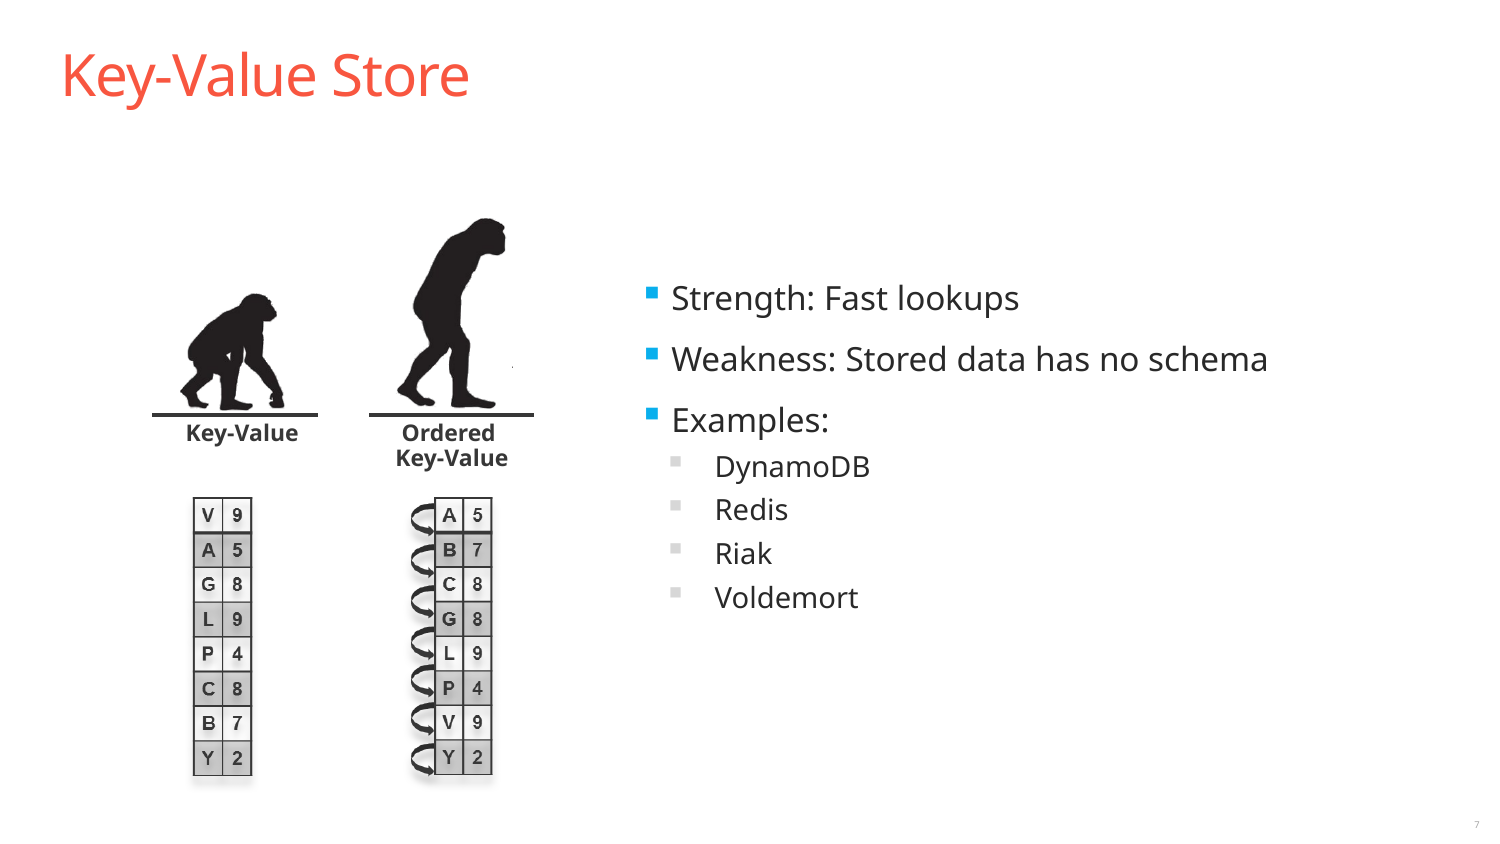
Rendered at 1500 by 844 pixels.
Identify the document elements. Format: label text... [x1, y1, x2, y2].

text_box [139, 121, 544, 780]
list Strength: Fast lookups Weakness: Stored data has no schema Examples: DynamoDB Redis Riak Voldemort [642, 274, 1463, 627]
title Key-Value Store [38, 34, 1463, 118]
slide_number 7 [1144, 813, 1495, 839]
